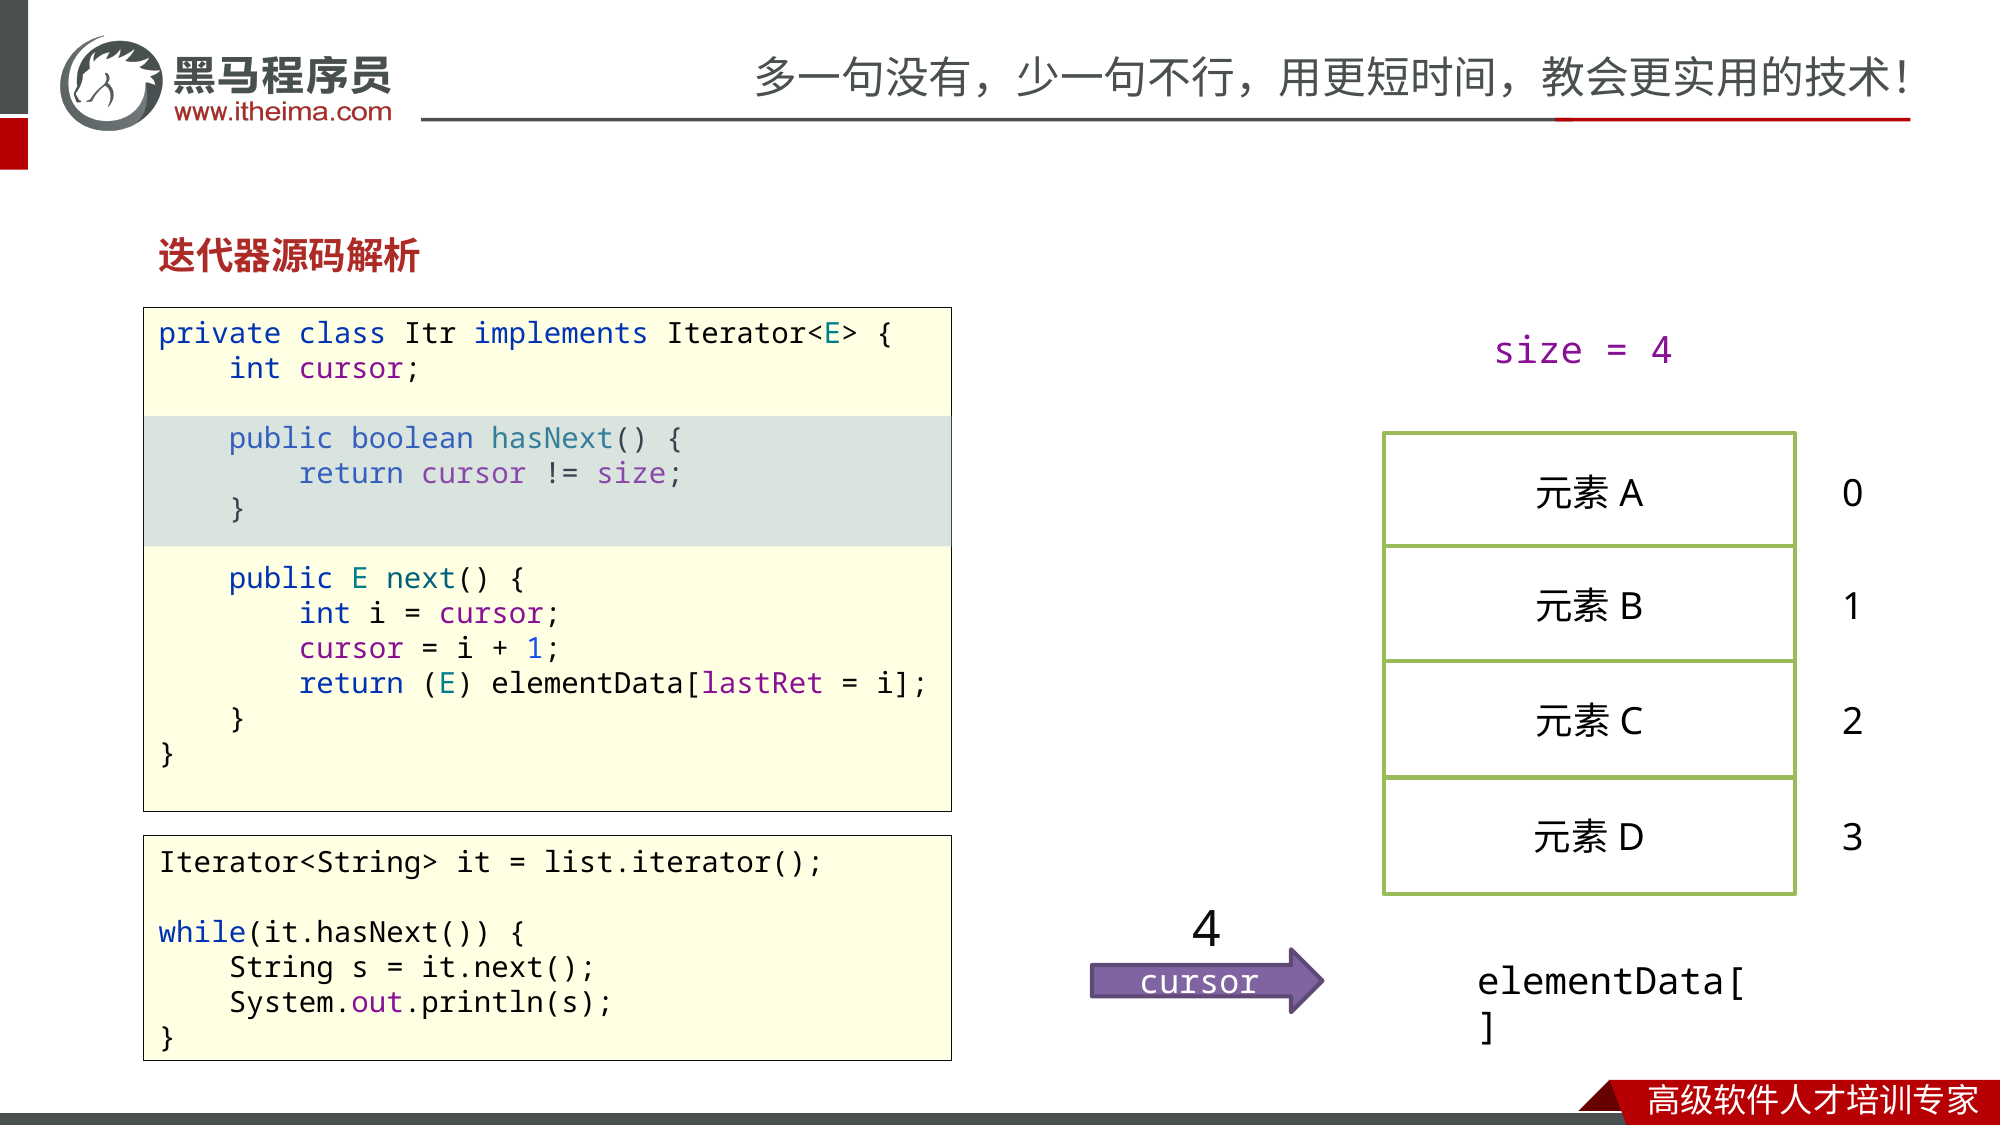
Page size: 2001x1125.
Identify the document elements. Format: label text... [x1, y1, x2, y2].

text_box 元素A [1382, 431, 1797, 544]
text_box size = 4 [1478, 318, 1701, 378]
text_box 3 [1797, 775, 1912, 896]
text_box [143, 415, 952, 547]
text_box 4 [1178, 889, 1237, 964]
text_box cursor [1089, 947, 1325, 1015]
text_box 元素D [1382, 775, 1797, 896]
text_box 元素B [1382, 544, 1797, 659]
text_box 1 [1797, 544, 1912, 659]
picture [14, 0, 453, 179]
text_box 迭代器源码解析 [143, 179, 913, 285]
text_box 元素C [1382, 659, 1797, 775]
text_box private class Itr implements Iterator<E> { int cursor; public boolean hasNext() { return cursor != size; } public E next() { int i = cursor; cursor = i + 1; return (E) elementData[lastRet = i]; } } [143, 307, 952, 415]
text_box private class Itr implements Iterator<E> { int cursor; public boolean hasNext() { return cursor != size; } public E next() { int i = cursor; cursor = i + 1; return (E) elementData[lastRet = i]; } } [143, 547, 952, 812]
text_box Iterator<String> it = list.iterator(); while(it.hasNext()) { String s = it.next(); System.out.println(s); } [143, 835, 952, 1061]
text_box 2 [1797, 659, 1912, 775]
text_box 0 [1797, 431, 1912, 544]
text_box elementData[] [1462, 949, 1771, 1055]
